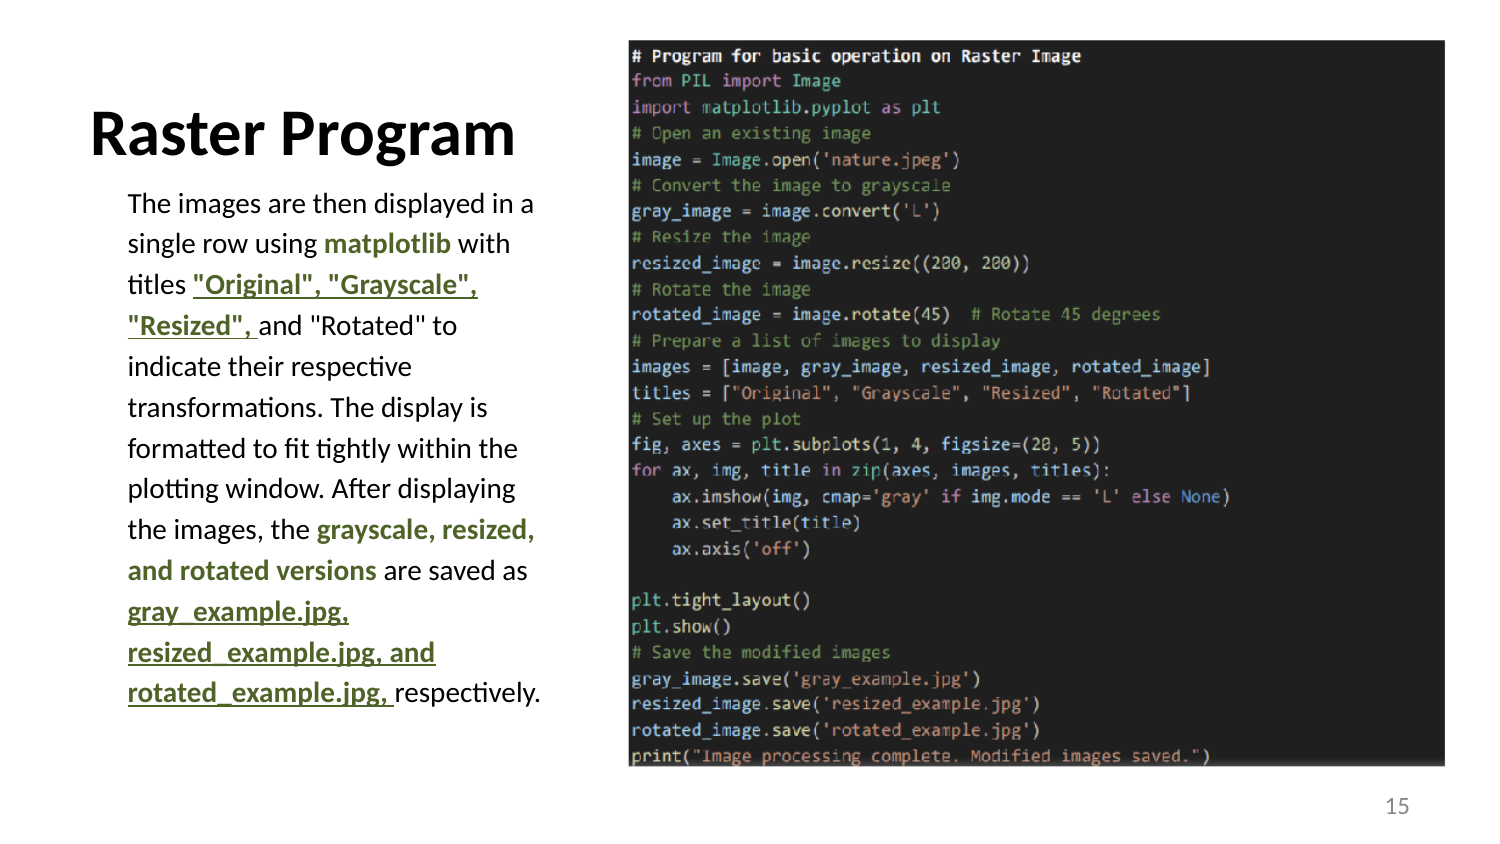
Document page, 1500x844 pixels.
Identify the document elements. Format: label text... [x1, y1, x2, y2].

title Raster Program [75, 33, 563, 176]
list The images are then displayed in a single row using matplotlib with titles "Original", "Grayscale", "Resized", and "Rotated" to indicate their respective transformations. The display is formatted to fit tightly within the plotting window. After displaying the images, the grayscale, resized, and rotated versions are saved as gray_example.jpg, resized_example.jpg, and rotated_example.jpg, respectively. [75, 176, 563, 754]
slide_number 15 [1074, 800, 1425, 827]
picture [568, 0, 1500, 792]
